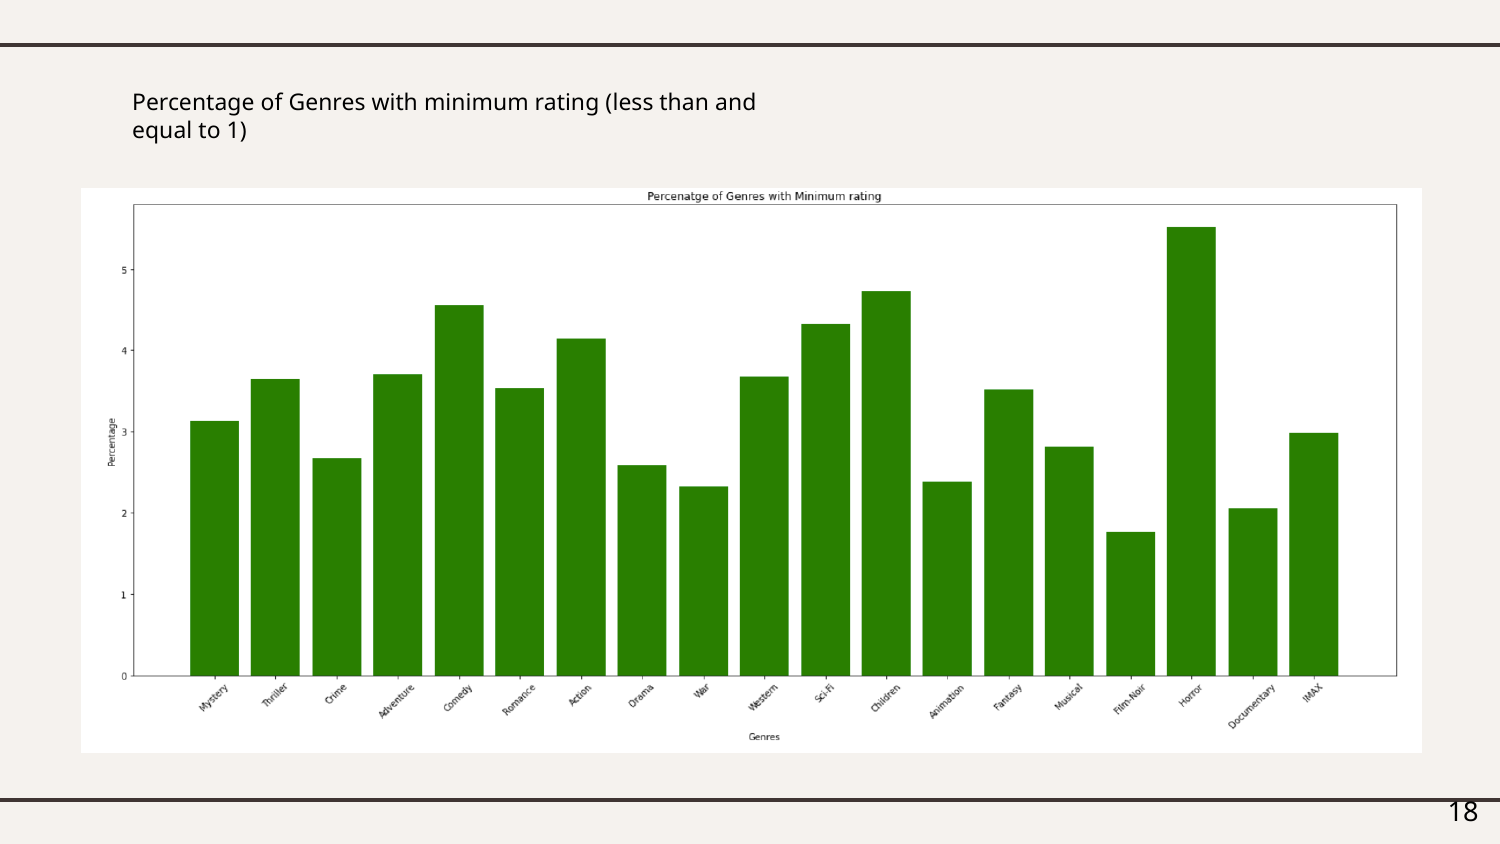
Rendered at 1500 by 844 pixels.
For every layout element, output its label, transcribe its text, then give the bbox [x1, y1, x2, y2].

title Percentage of Genres with minimum rating (less than and equal to 1) [116, 72, 822, 167]
slide_number ‹#› [1403, 779, 1494, 844]
picture [81, 188, 1422, 753]
